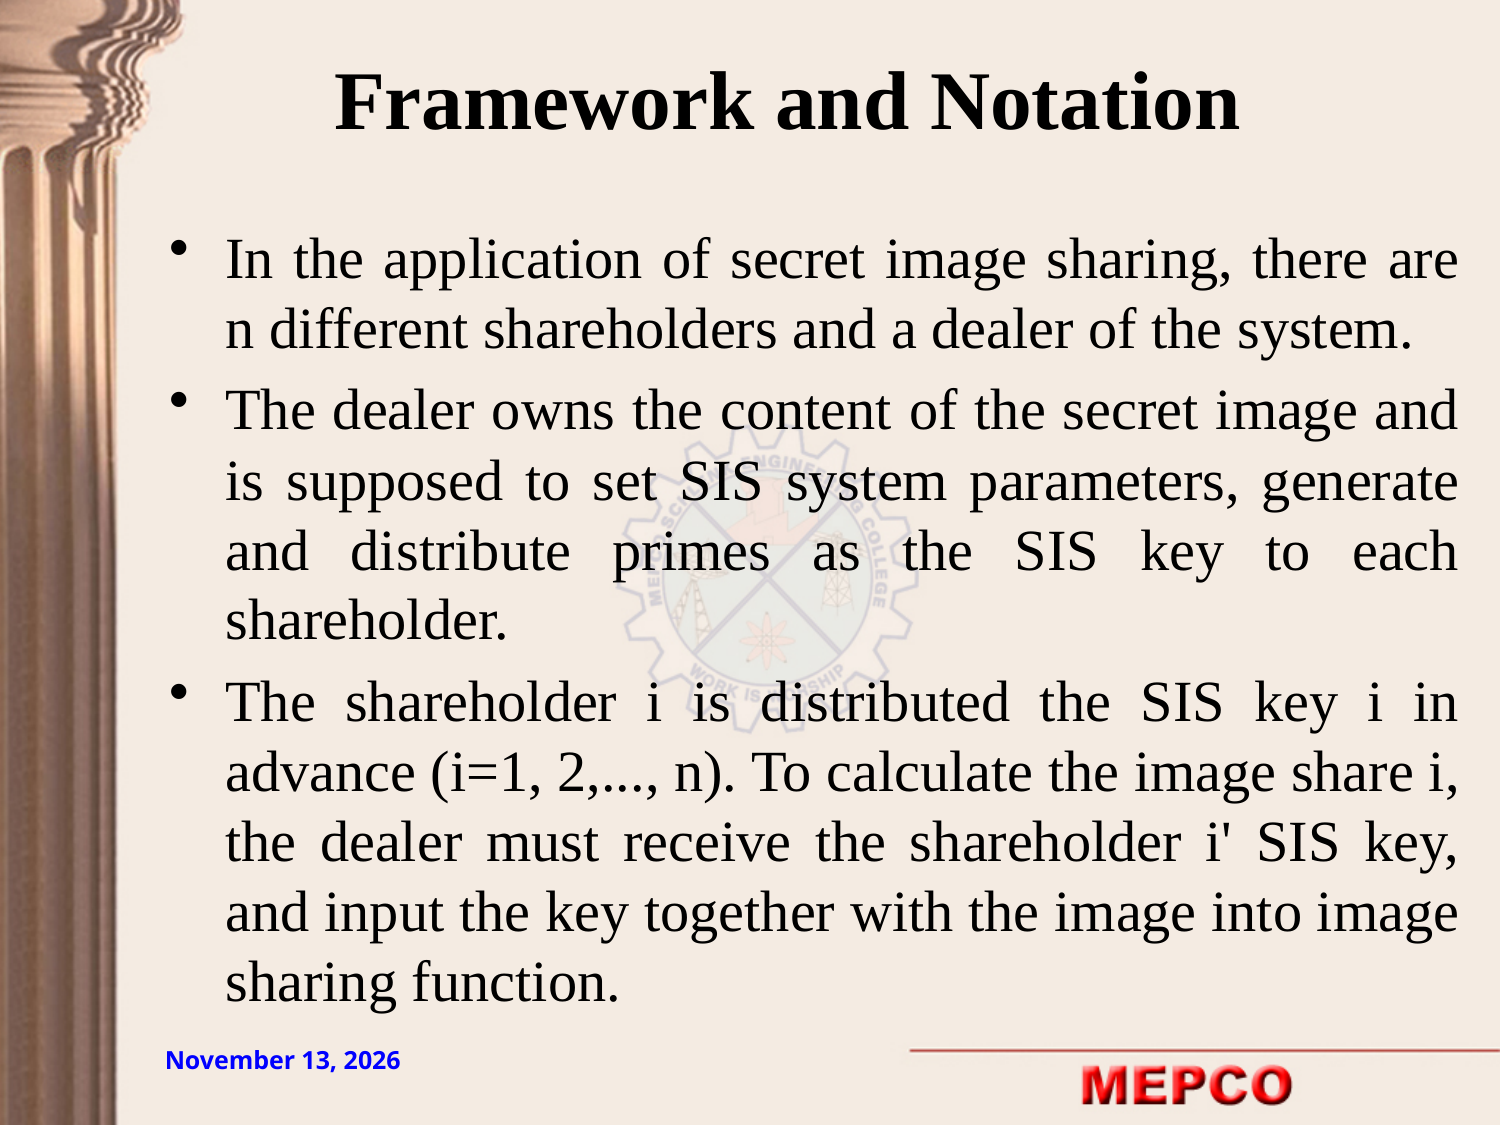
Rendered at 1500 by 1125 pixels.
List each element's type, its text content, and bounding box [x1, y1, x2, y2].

picture [0, 0, 1500, 1125]
list In the application of secret image sharing, there are n different shareholders and a dealer of the system. The dealer owns the content of the secret image and is supposed to set SIS system parameters, generate and distribute primes as the SIS key to each shareholder. The shareholder i is distributed the SIS key i in advance (i=1, 2,..., n). To calculate the image share i, the dealer must receive the shareholder i' SIS key, and input the key together with the image into image sharing function. [154, 212, 1475, 1025]
title Framework and Notation [150, 2, 1425, 190]
